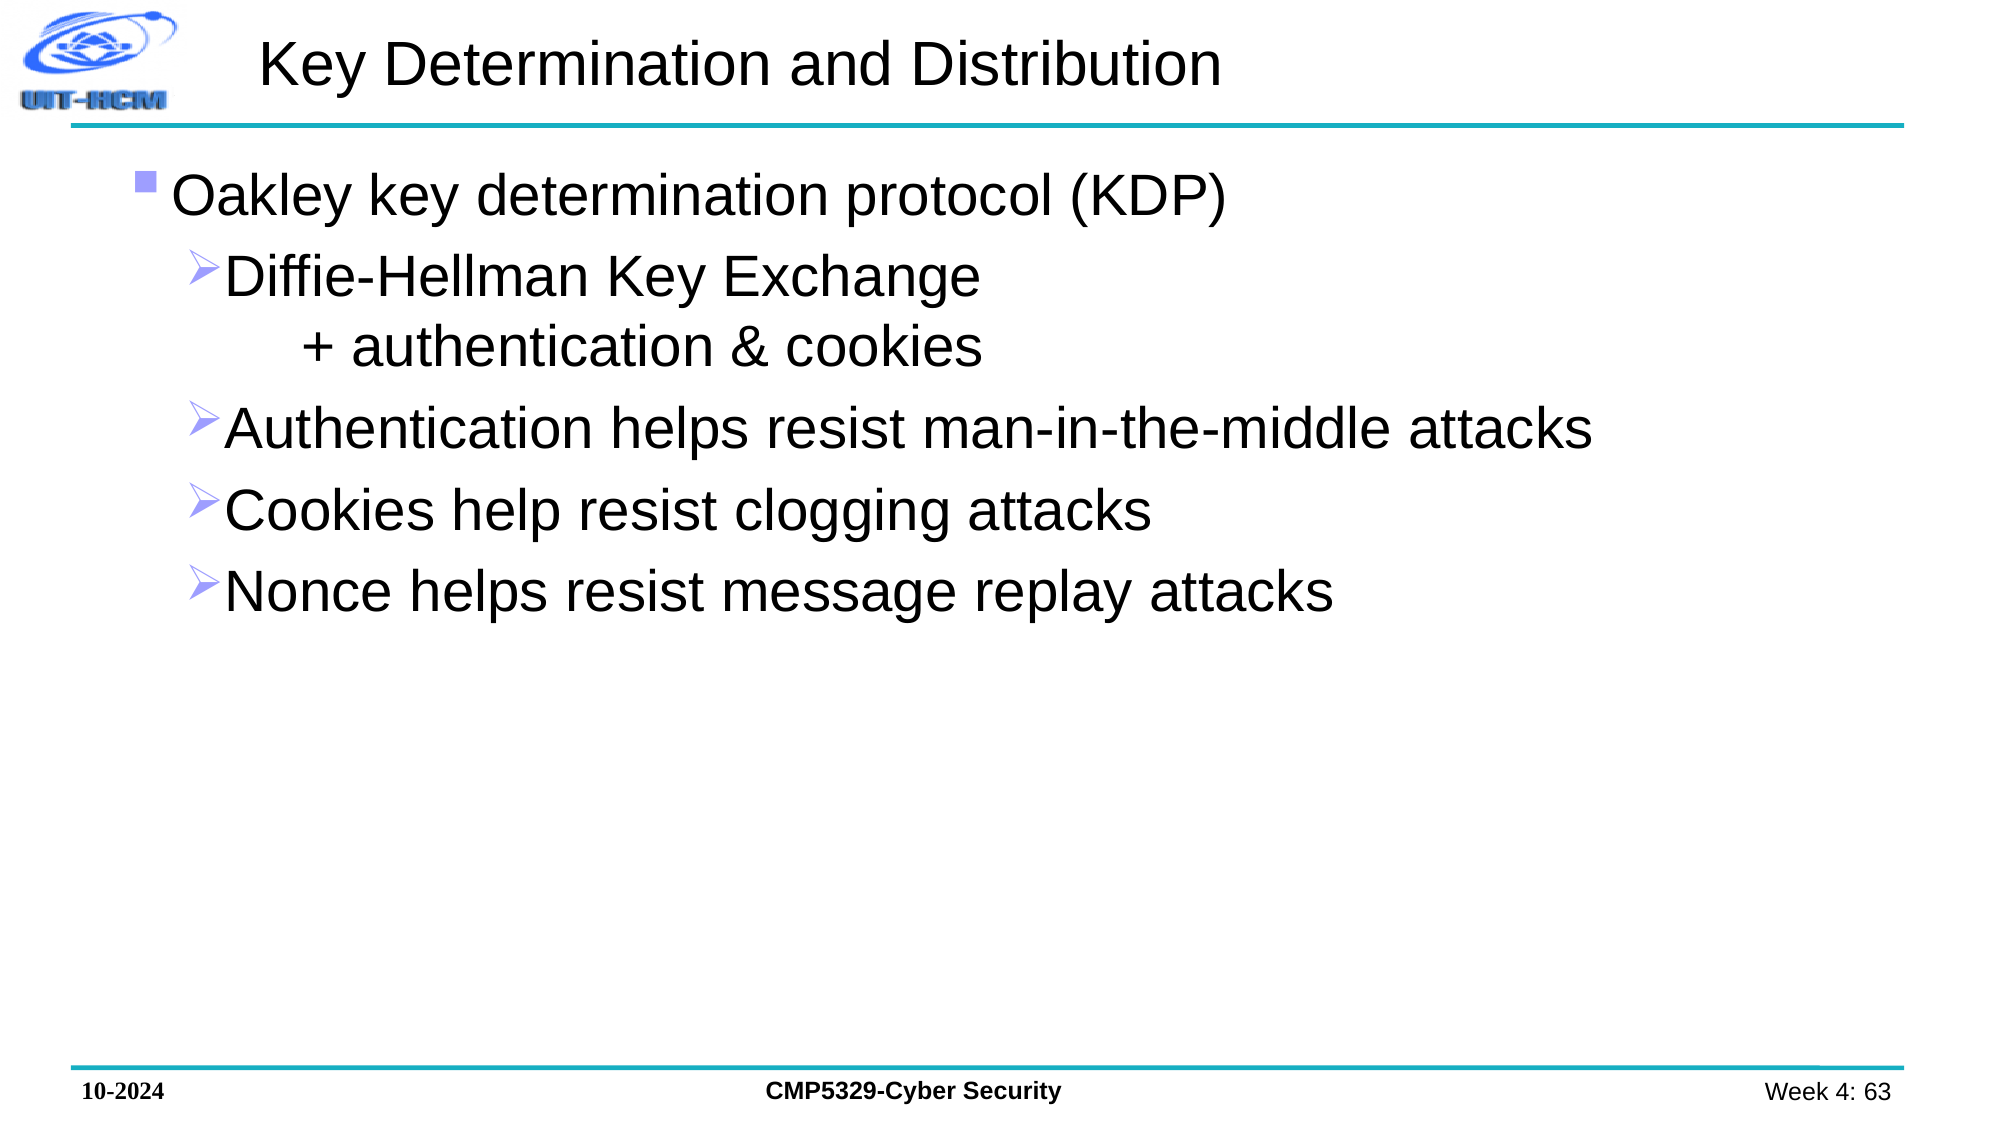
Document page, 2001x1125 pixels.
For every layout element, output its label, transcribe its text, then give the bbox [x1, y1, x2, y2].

list Oakley key determination protocol (KDP) Diffie-Hellman Key Exchange + authentication & cookies Authentication helps resist man-in-the-middle attacks Cookies help resist clogging attacks Nonce helps resist message replay attacks [114, 149, 1886, 831]
picture [1, 0, 197, 120]
title Key Determination and Distribution [244, 0, 1479, 122]
